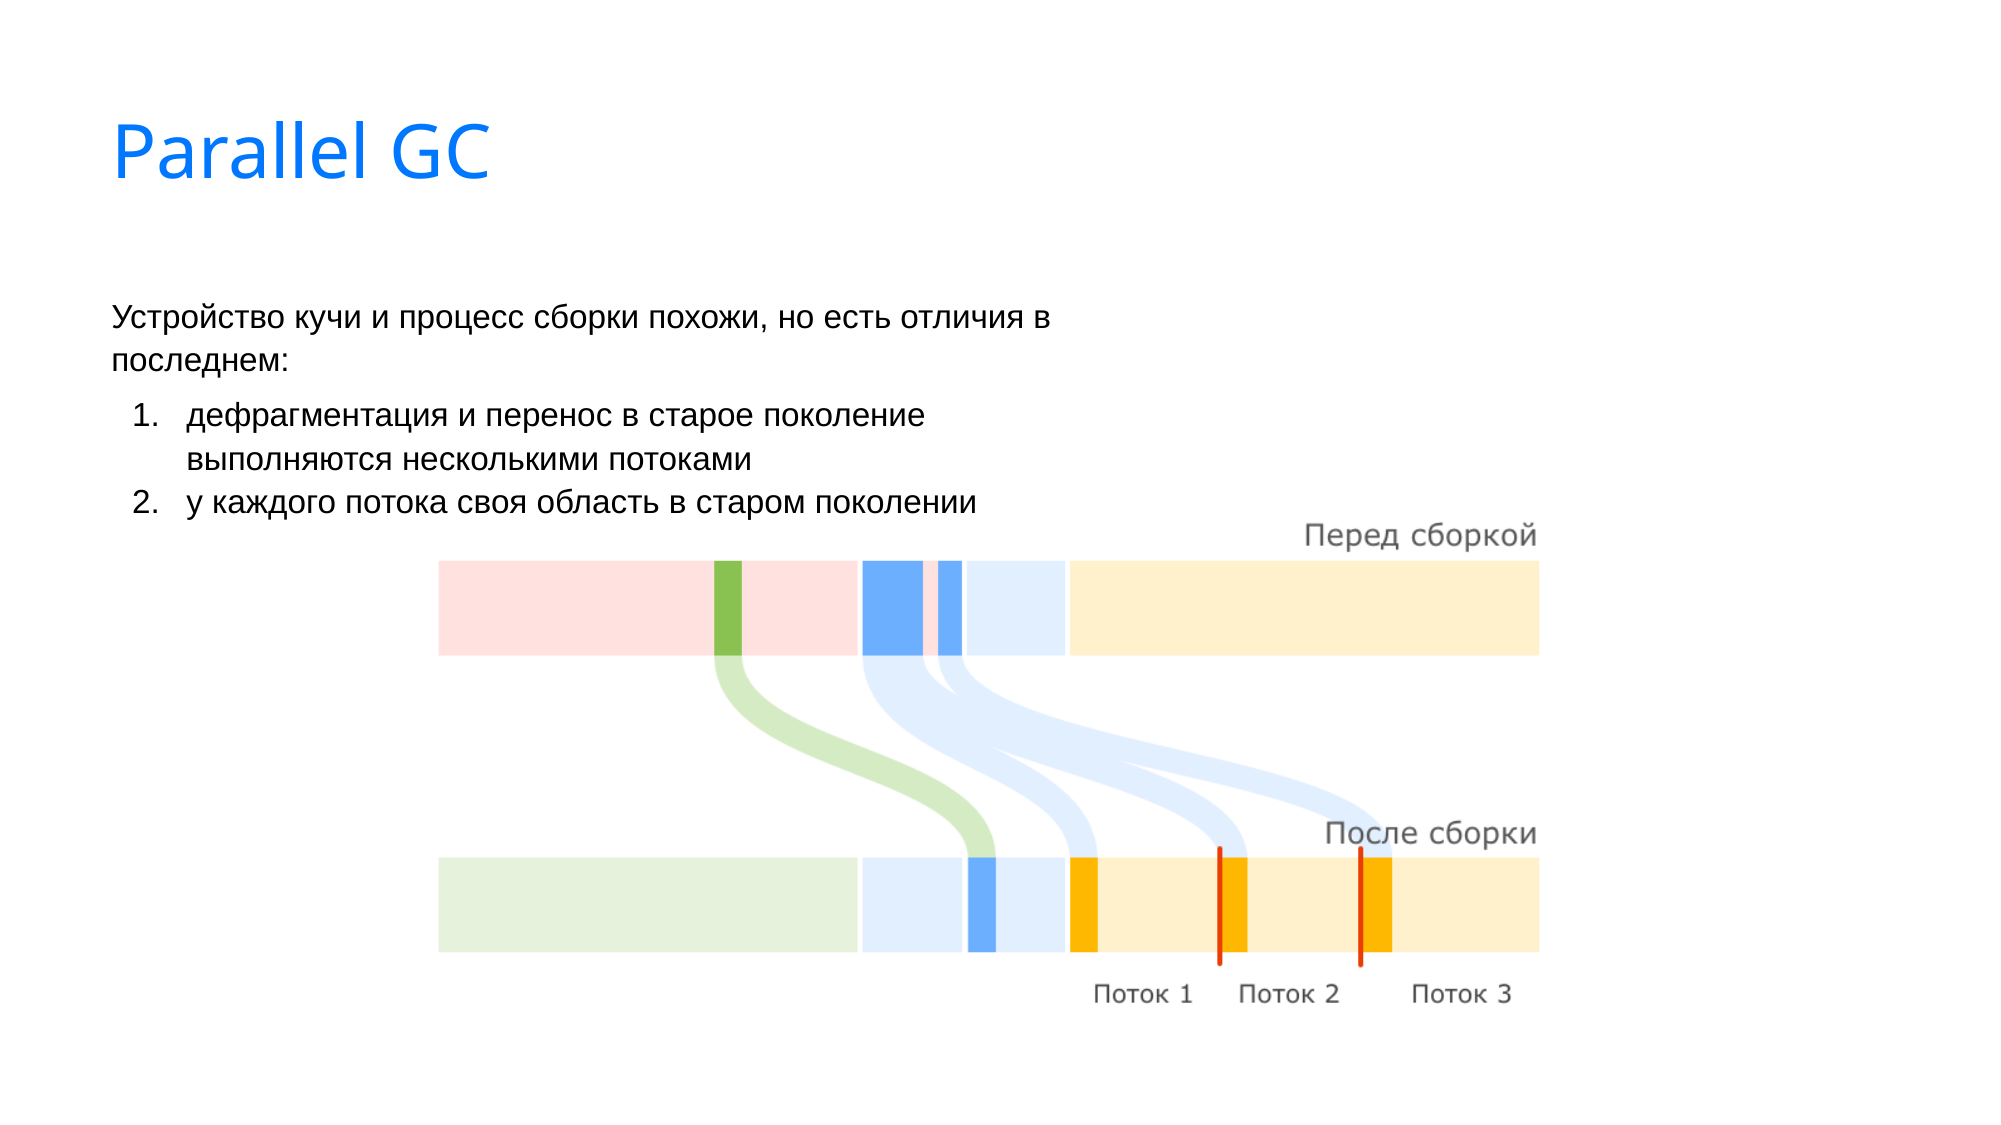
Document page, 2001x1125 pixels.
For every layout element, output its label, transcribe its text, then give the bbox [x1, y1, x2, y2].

picture [419, 513, 1552, 1018]
title Parallel GC [111, 113, 1136, 291]
list Устройство кучи и процесс сборки похожи, но есть отличия в последнем: дефрагментация и перенос в старое поколение выполняются несколькими потоками у каждого потока своя область в старом поколении [111, 290, 1063, 1018]
